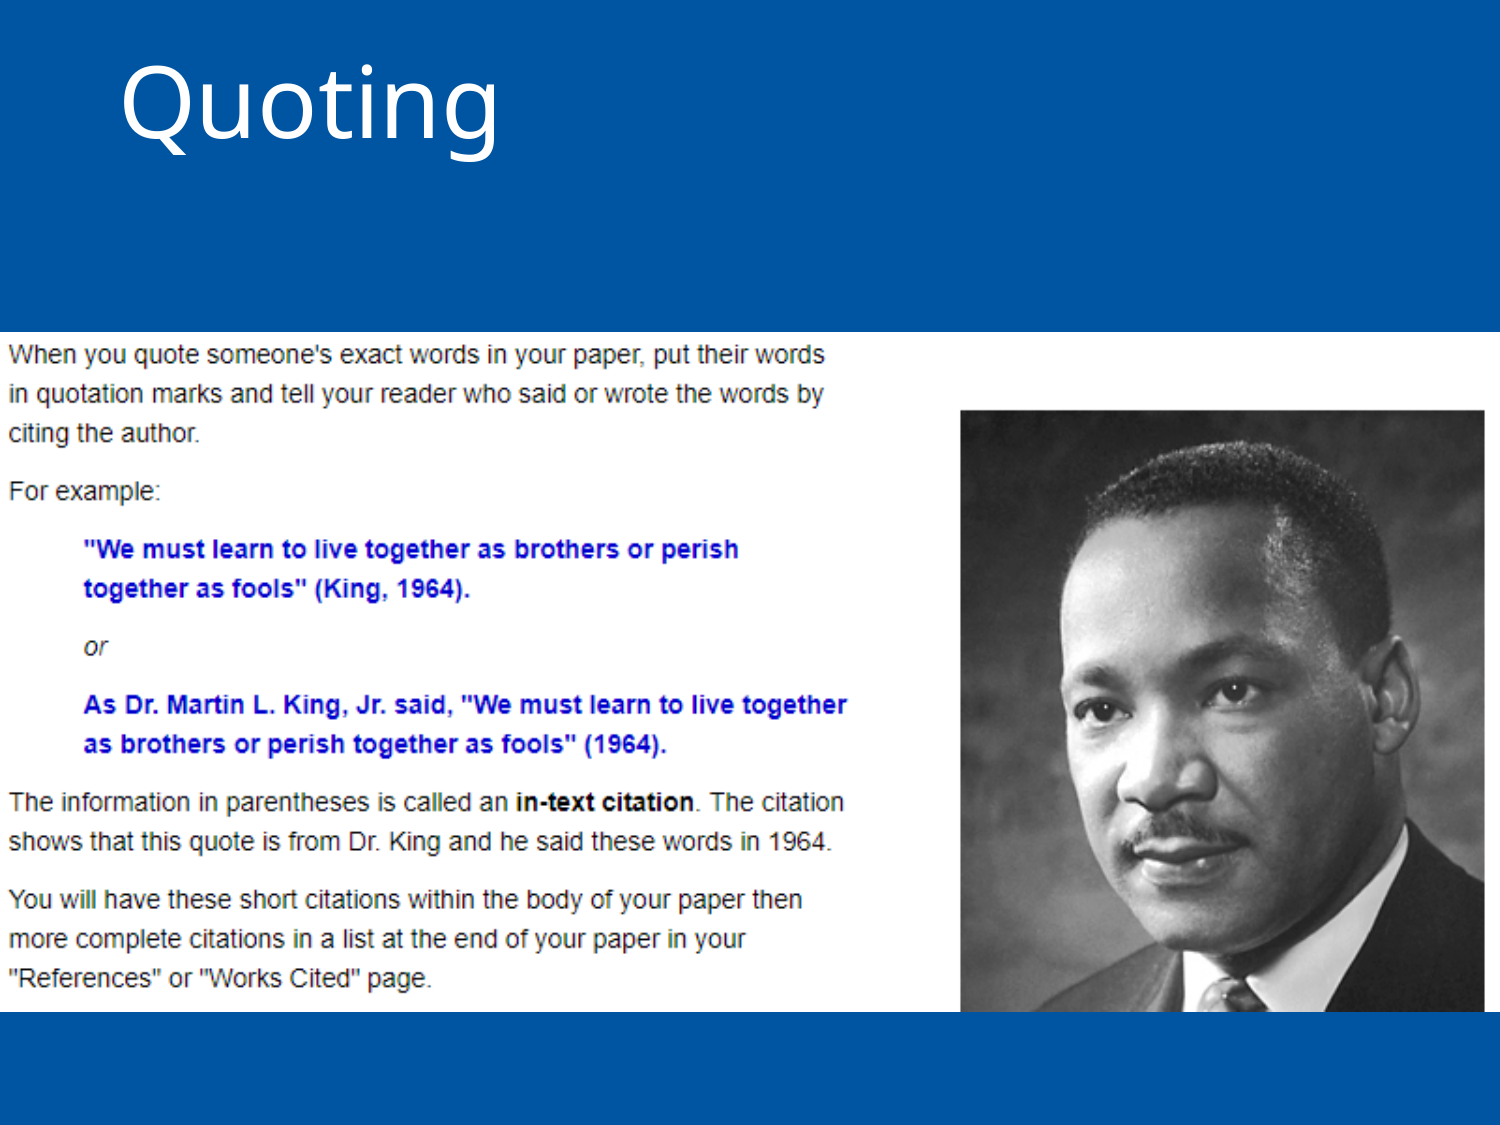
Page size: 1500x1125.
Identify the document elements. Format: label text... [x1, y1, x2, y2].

title Quoting [103, 33, 1397, 179]
picture [0, 332, 1500, 1012]
